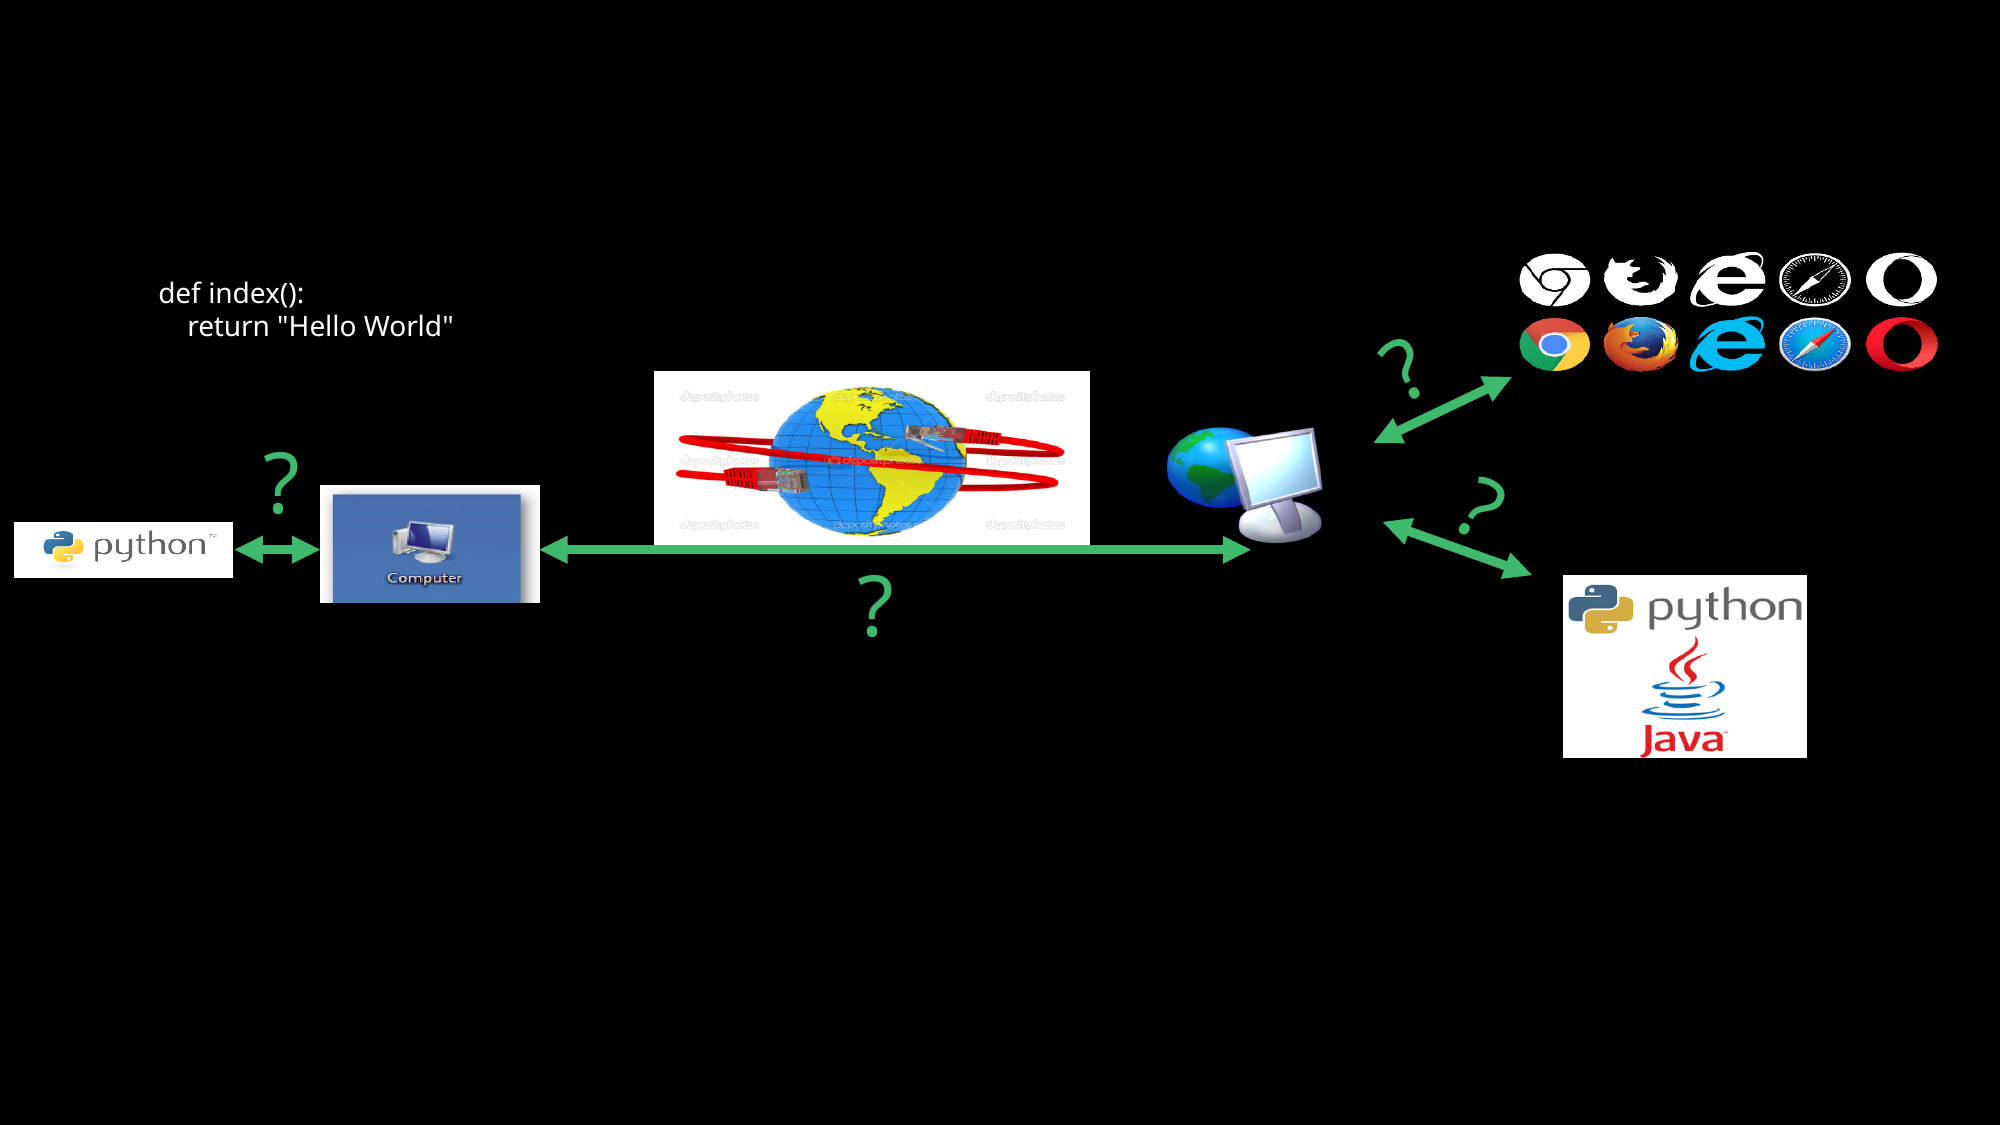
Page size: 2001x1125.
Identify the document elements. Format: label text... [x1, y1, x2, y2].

picture [319, 485, 540, 603]
picture [1157, 419, 1332, 550]
text_box def index(): return "Hello World" [143, 267, 1144, 350]
picture [1511, 247, 1944, 377]
picture [654, 371, 1090, 549]
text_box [1373, 376, 1512, 443]
picture [1563, 575, 1807, 758]
text_box ? [846, 550, 906, 659]
text_box ? [1439, 443, 1538, 521]
text_box ? [251, 423, 312, 536]
picture [14, 522, 233, 578]
text_box ? [1350, 302, 1443, 376]
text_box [1382, 521, 1532, 575]
